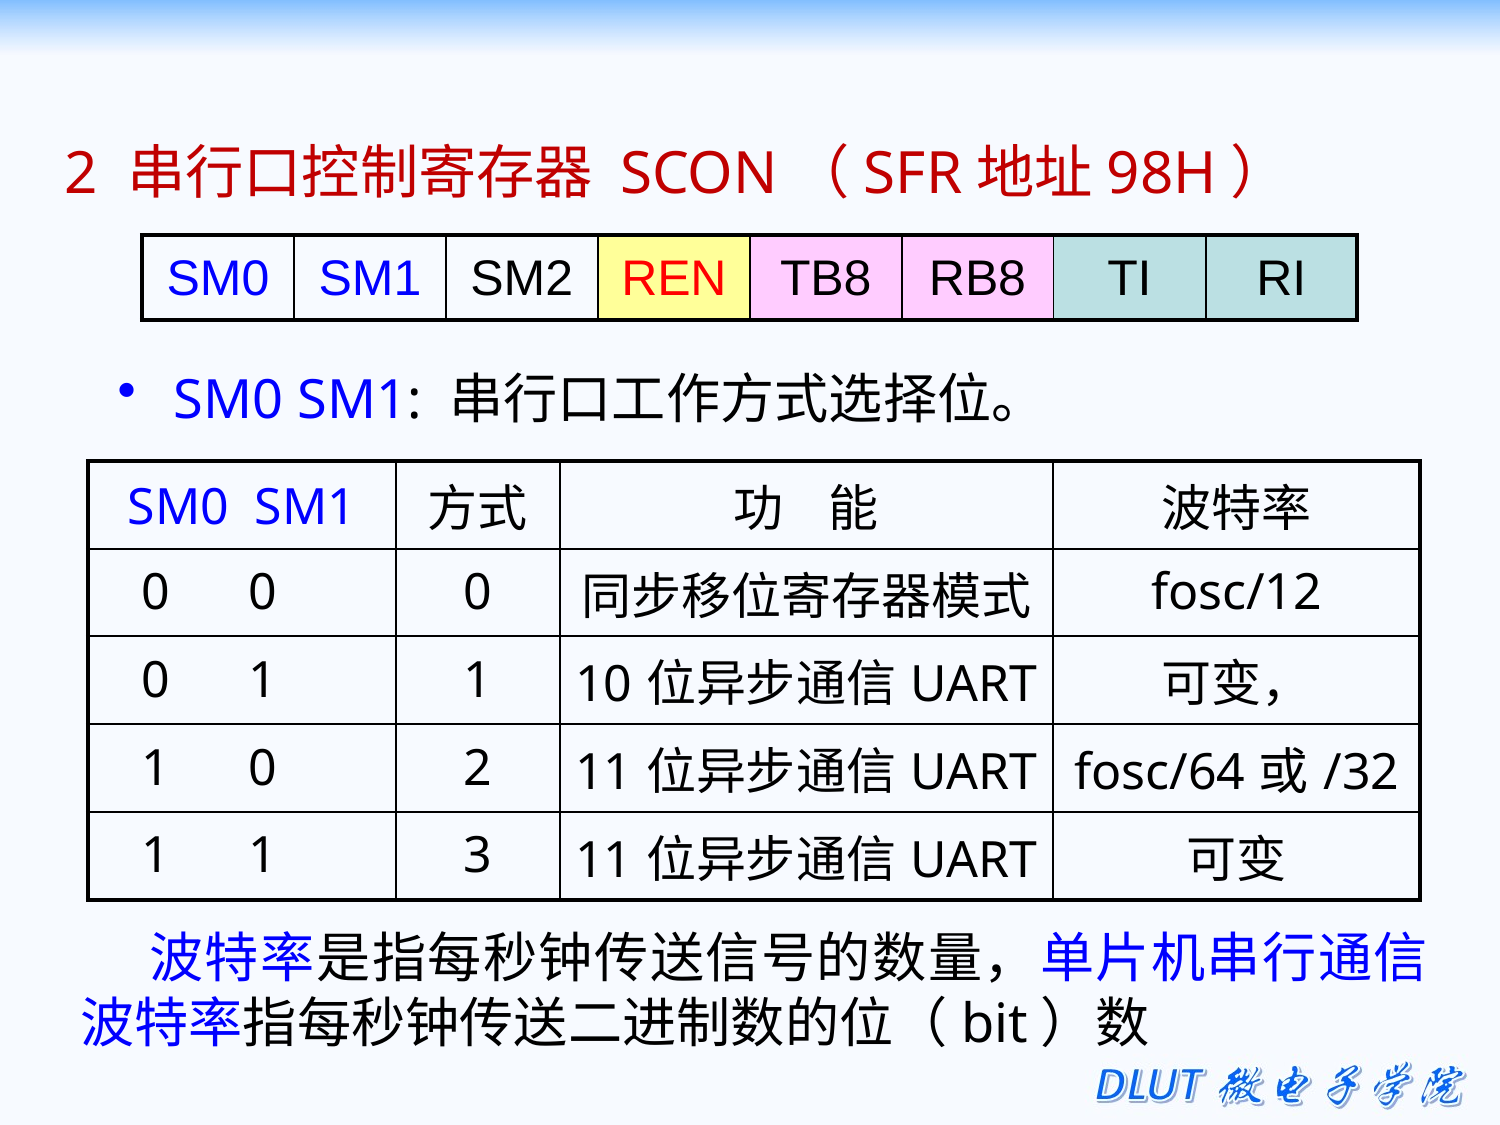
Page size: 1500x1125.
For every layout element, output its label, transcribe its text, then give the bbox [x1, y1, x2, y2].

table_header SM2 [447, 244, 597, 318]
table_cell 0 [397, 550, 559, 635]
table_header 波特率 [1054, 463, 1418, 548]
table_header RI [1207, 244, 1355, 318]
table_cell 同步移位寄存器模式 [561, 550, 1052, 635]
table_cell 1 [397, 637, 559, 723]
table_header SM0 SM1 [90, 463, 395, 548]
table_header TI [1054, 244, 1205, 318]
table_cell 1 0 [90, 725, 395, 811]
text_box 2 串行口控制寄存器 SCON（SFR地址98H） [49, 96, 1400, 244]
table_cell fosc/64或/32 [1054, 725, 1418, 811]
table_header SM1 [295, 244, 445, 318]
table_header RB8 [903, 244, 1053, 318]
table_cell 10位异步通信UART [561, 637, 1052, 723]
table_header TB8 [751, 244, 901, 318]
table_cell fosc/12 [1054, 550, 1418, 635]
table_cell 3 [397, 813, 559, 898]
table_header SM0 [144, 244, 293, 318]
table_cell 可变， [1054, 637, 1418, 723]
table_cell 0 0 [90, 550, 395, 635]
picture [0, 0, 1500, 1125]
table_header REN [599, 244, 749, 318]
table_cell 11位异步通信UART [561, 725, 1052, 811]
table_cell 1 1 [90, 813, 395, 898]
table_cell 0 1 [90, 637, 395, 723]
table_header 方式 [397, 463, 559, 548]
table_header 功 能 [561, 463, 1052, 548]
table_cell 可变 [1054, 813, 1418, 898]
table_cell 2 [397, 725, 559, 811]
table_cell 11位异步通信UART [561, 813, 1052, 898]
text_box SM0 SM1: 串行口工作方式选择位。 [102, 356, 1406, 457]
text_box 波特率是指每秒钟传送信号的数量，单片机串行通信波特率指每秒钟传送二进制数的位（bit）数 [65, 915, 1443, 1061]
